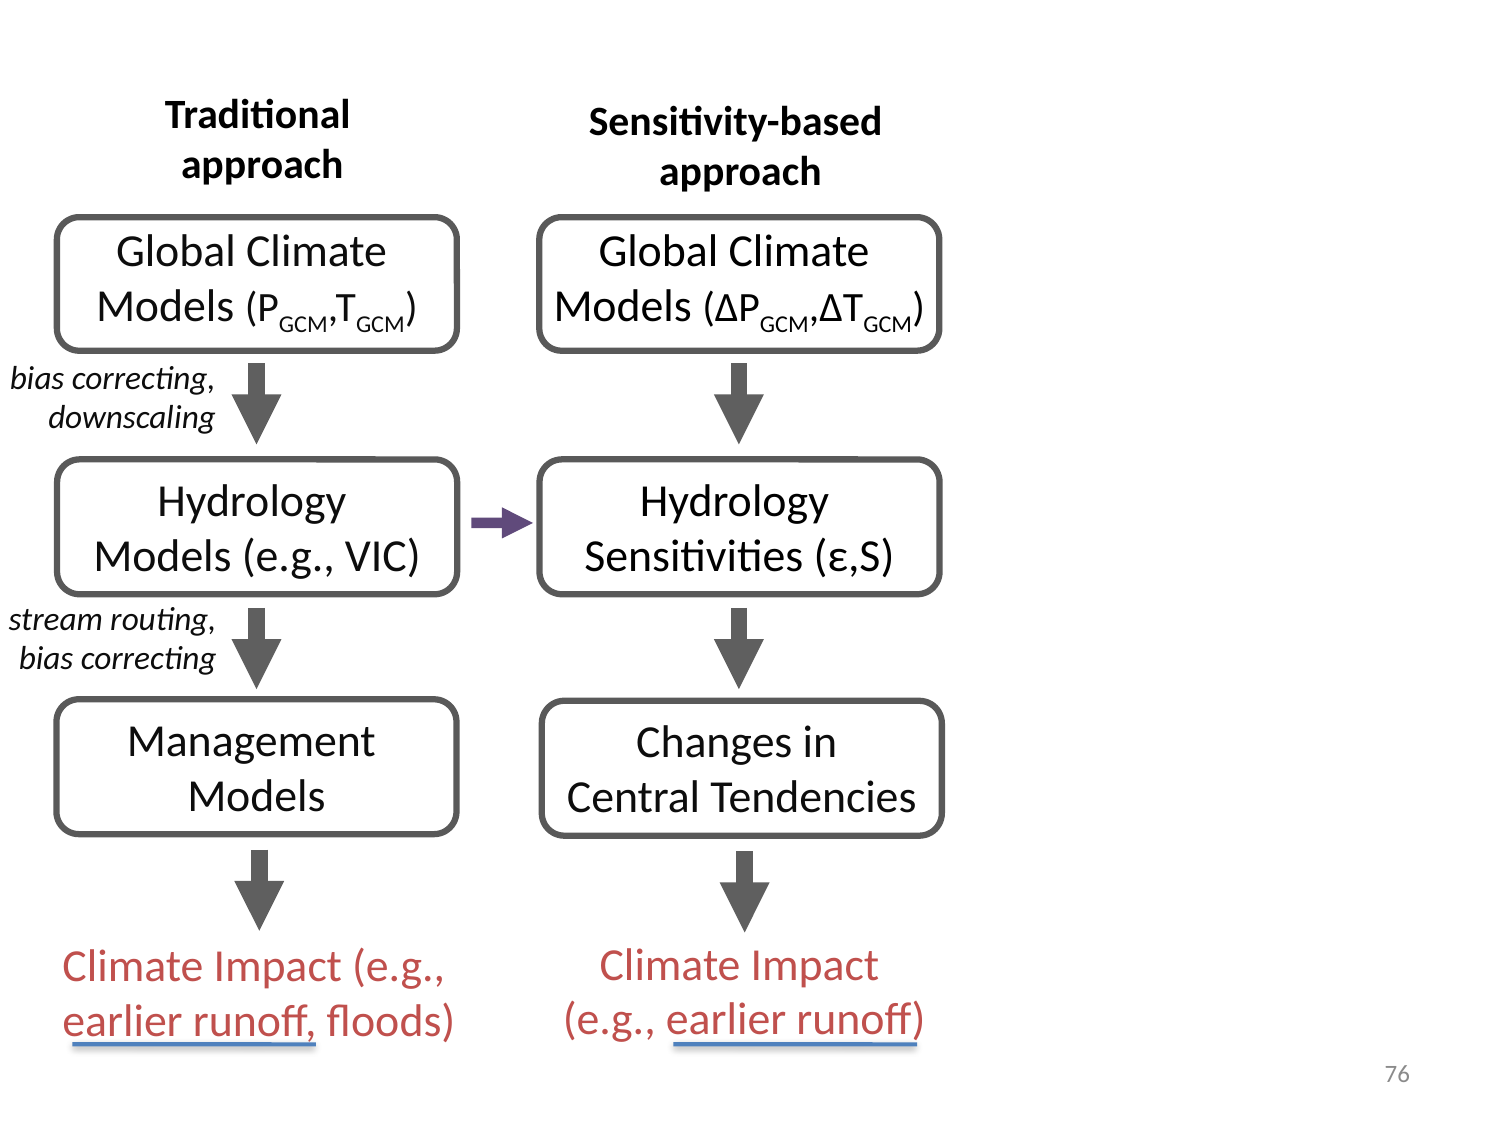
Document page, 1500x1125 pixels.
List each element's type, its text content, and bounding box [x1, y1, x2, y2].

text_box [253, 849, 266, 931]
text_box Climate Impact (e.g., earlier runoff, floods) [59, 939, 460, 1042]
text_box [471, 86, 975, 595]
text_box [539, 604, 945, 1041]
slide_number 76 [1074, 1042, 1425, 1103]
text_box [0, 216, 458, 690]
text_box Management Models [56, 699, 457, 835]
text_box Traditional approach [6, 79, 510, 195]
